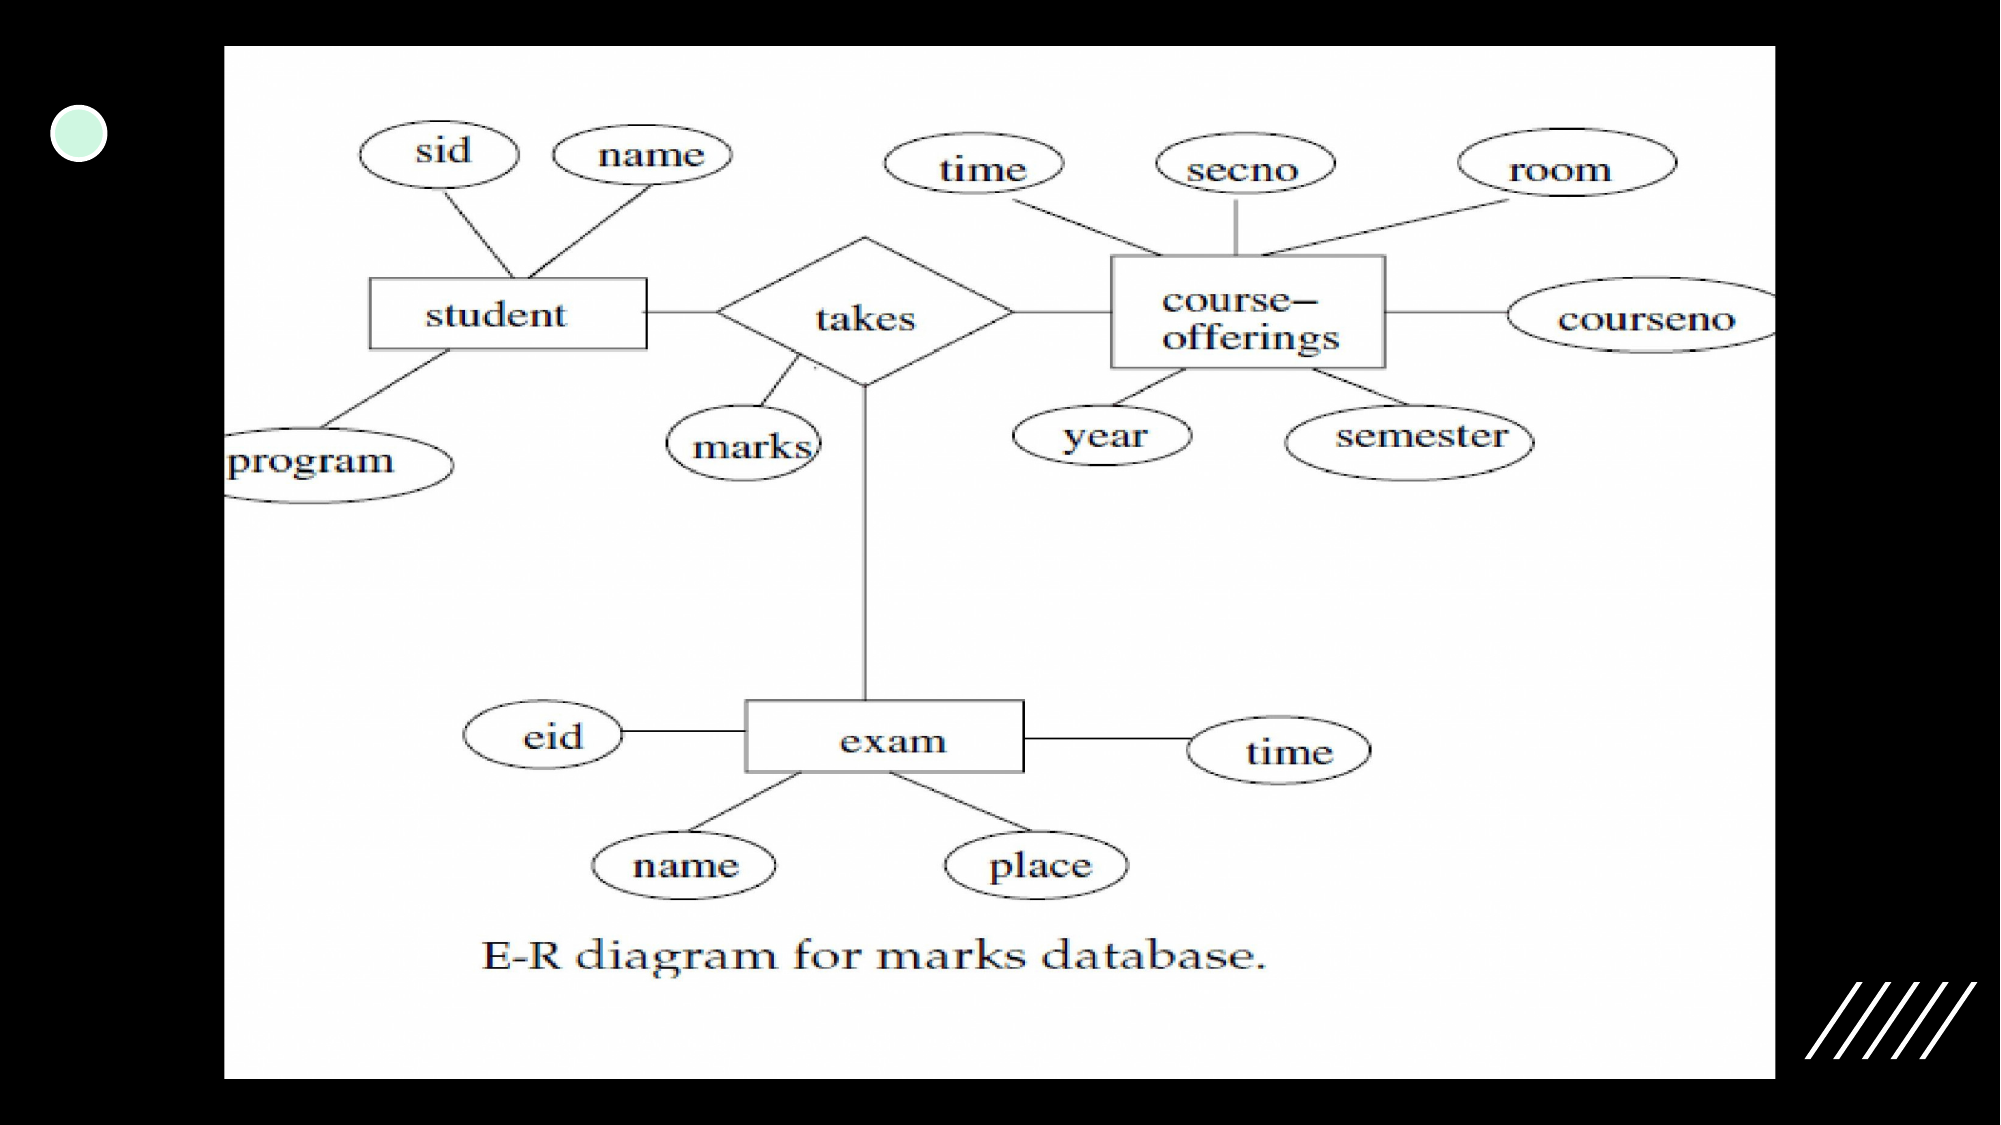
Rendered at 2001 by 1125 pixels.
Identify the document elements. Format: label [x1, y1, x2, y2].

list [224, 46, 1776, 1079]
